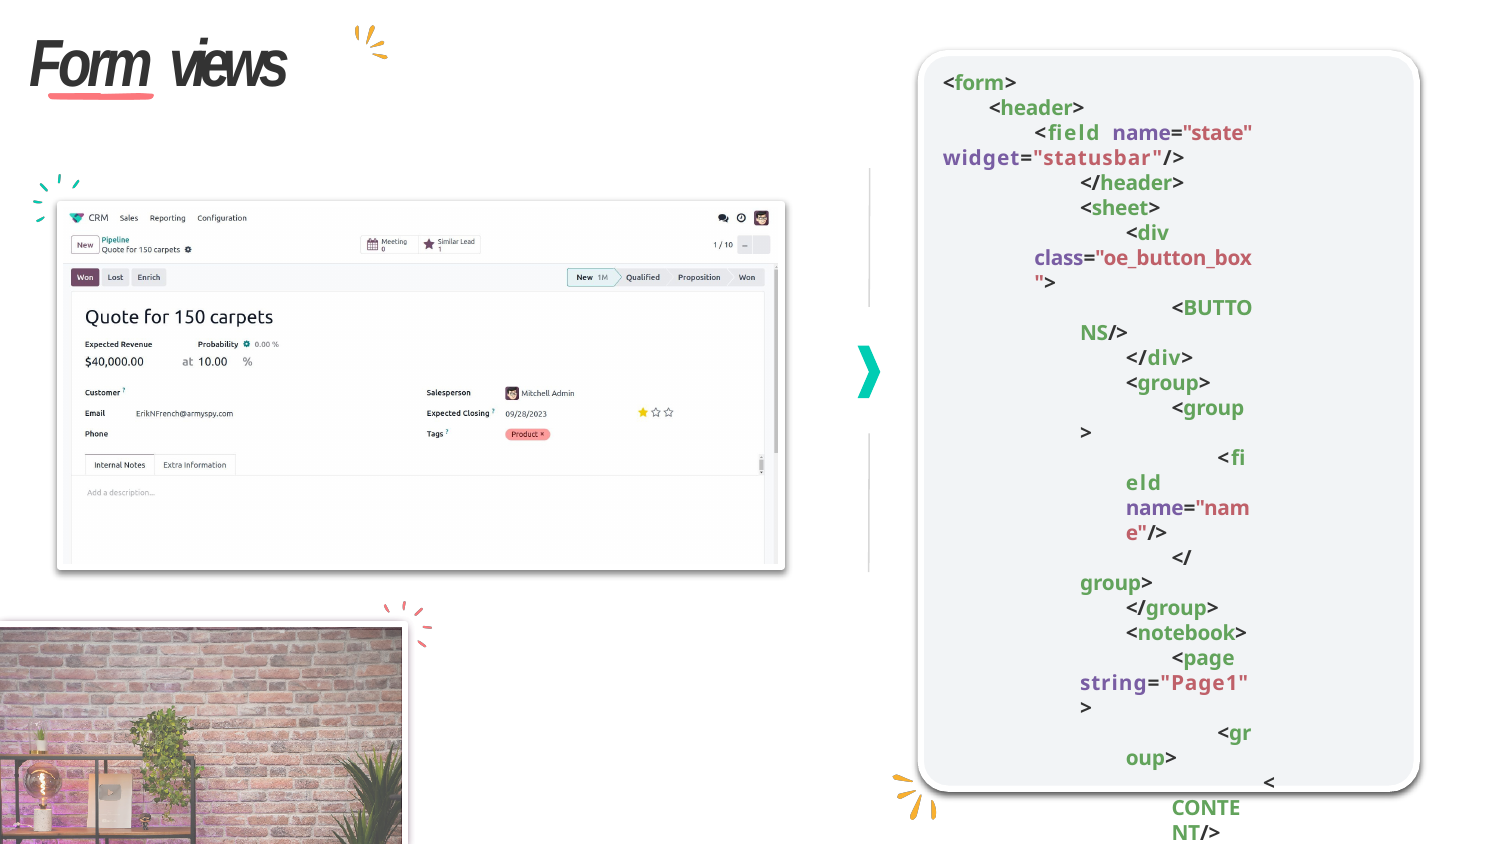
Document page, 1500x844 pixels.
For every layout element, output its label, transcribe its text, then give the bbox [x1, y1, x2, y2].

picture [18, 162, 81, 224]
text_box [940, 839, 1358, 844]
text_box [47, 194, 795, 583]
picture [349, 17, 398, 65]
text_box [0, 587, 444, 844]
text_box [880, 43, 1430, 831]
title Form views [27, 17, 352, 161]
picture [48, 93, 154, 100]
text_box [857, 345, 874, 399]
